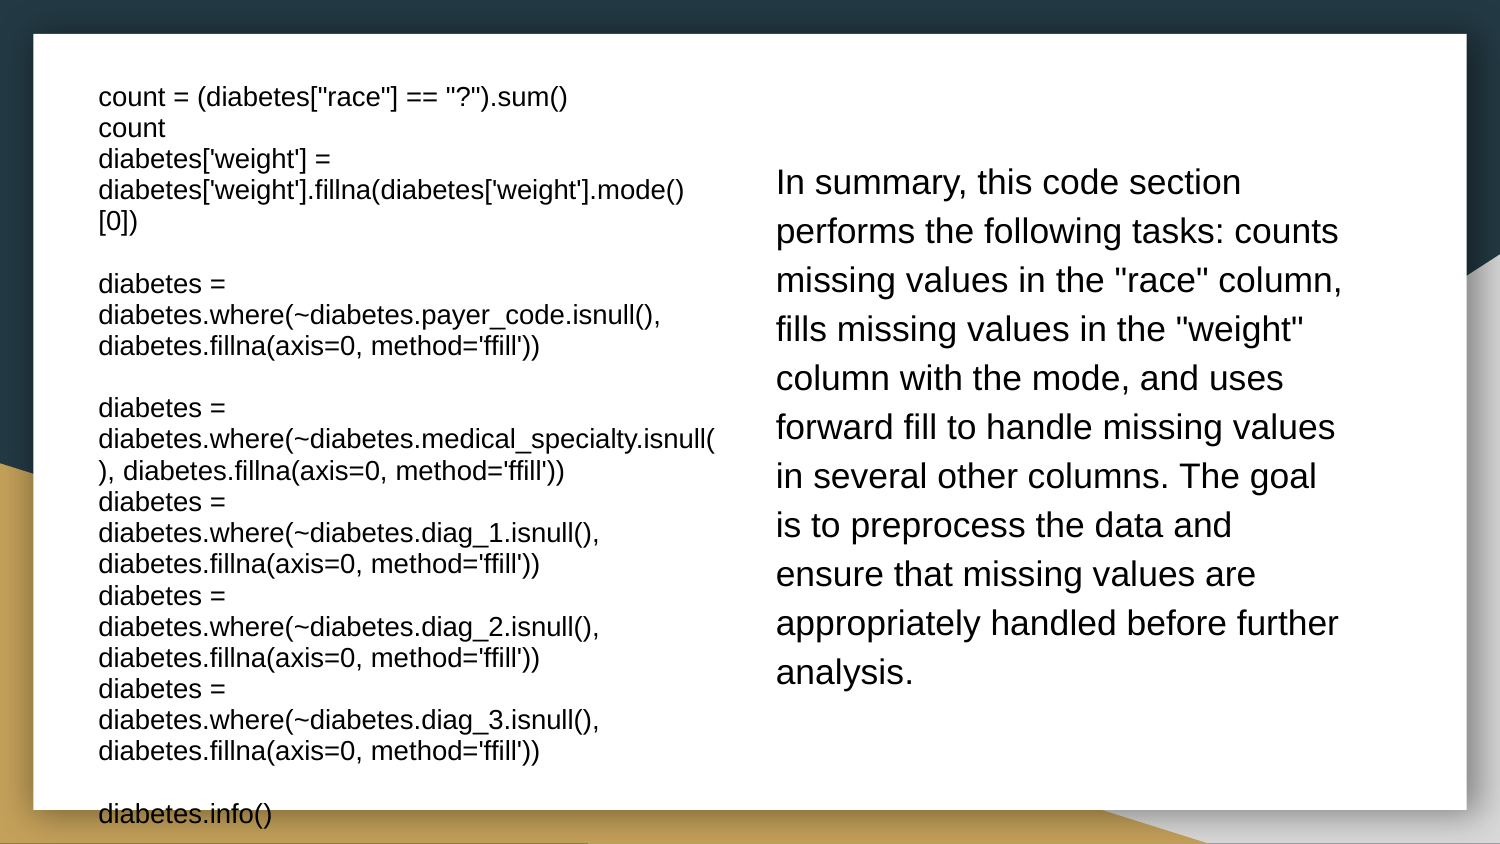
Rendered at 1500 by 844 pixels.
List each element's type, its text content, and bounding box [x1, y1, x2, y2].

list In summary, this code section performs the following tasks: counts missing values in the "race" column, fills missing values in the "weight" column with the mode, and uses forward fill to handle missing values in several other columns. The goal is to preprocess the data and ensure that missing values are appropriately handled before further analysis. [760, 137, 1366, 729]
list count = (diabetes["race"] == "?").sum() count diabetes['weight'] = diabetes['weight'].fillna(diabetes['weight'].mode()[0]) diabetes = diabetes.where(~diabetes.payer_code.isnull(), diabetes.fillna(axis=0, method='ffill')) diabetes = diabetes.where(~diabetes.medical_specialty.isnull(), diabetes.fillna(axis=0, method='ffill')) diabetes = diabetes.where(~diabetes.diag_1.isnull(), diabetes.fillna(axis=0, method='ffill')) diabetes = diabetes.where(~diabetes.diag_2.isnull(), diabetes.fillna(axis=0, method='ffill')) diabetes = diabetes.where(~diabetes.diag_3.isnull(), diabetes.fillna(axis=0, method='ffill')) diabetes.info() [83, 66, 739, 795]
